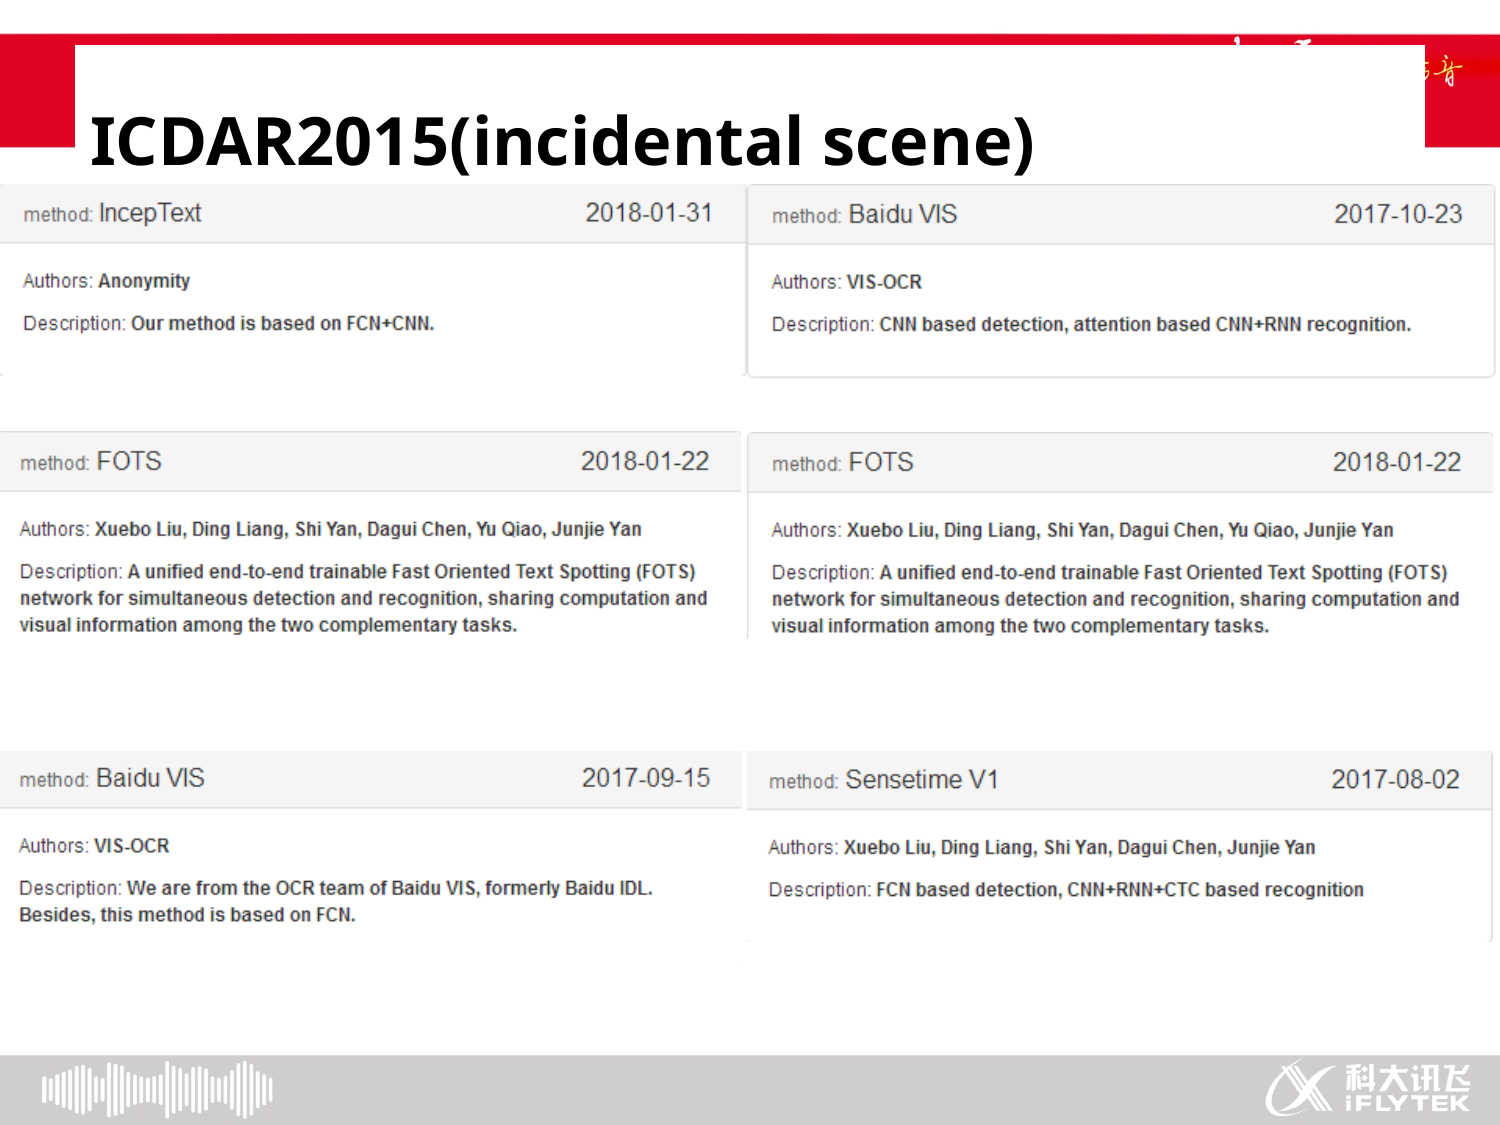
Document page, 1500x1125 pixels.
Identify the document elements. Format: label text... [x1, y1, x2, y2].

title ICDAR2015(incidental scene) [75, 45, 1425, 182]
picture [0, 0, 1500, 1125]
